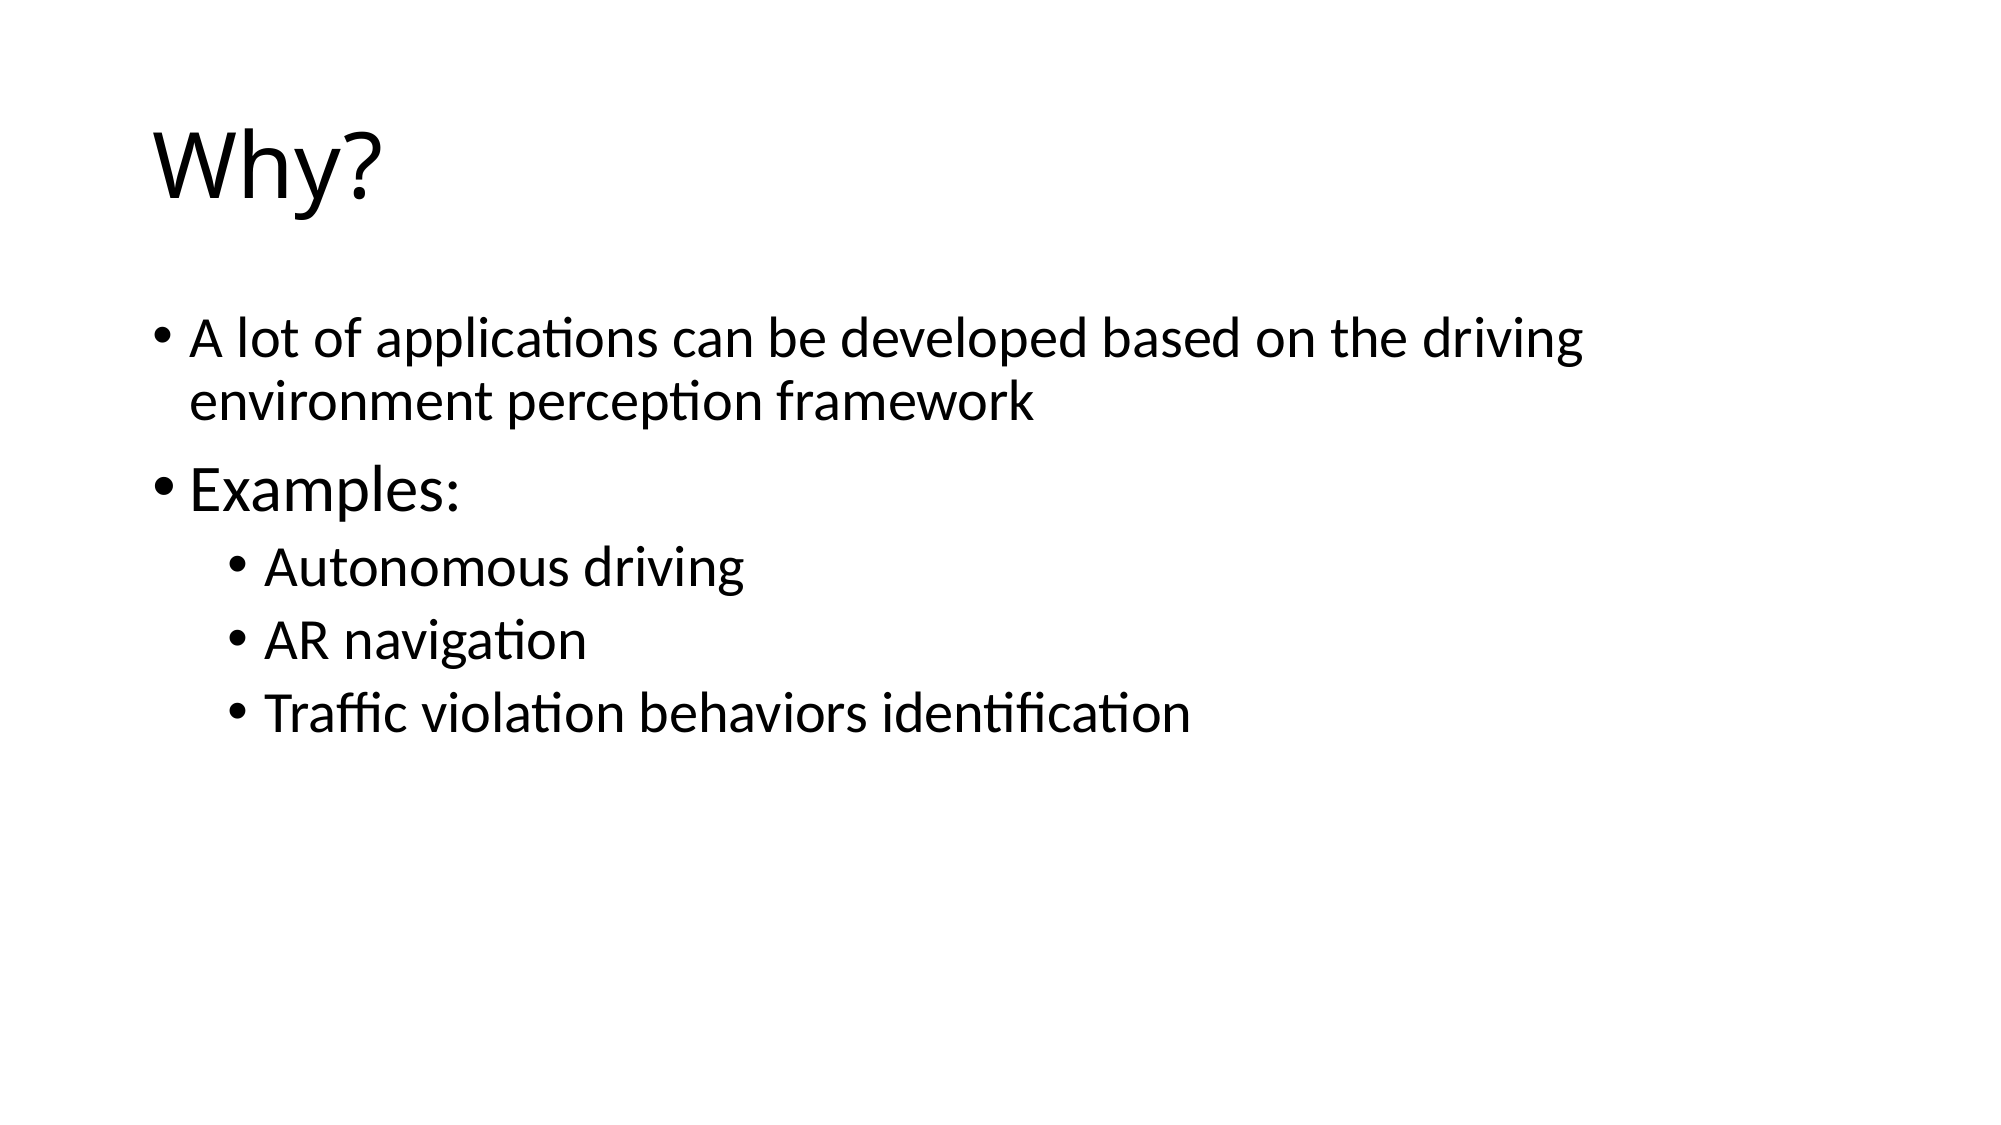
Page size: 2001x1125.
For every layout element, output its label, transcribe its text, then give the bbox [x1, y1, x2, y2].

list A lot of applications can be developed based on the driving environment perception framework Examples: Autonomous driving AR navigation Traffic violation behaviors identification [137, 299, 1863, 1014]
title Why? [137, 59, 1863, 278]
